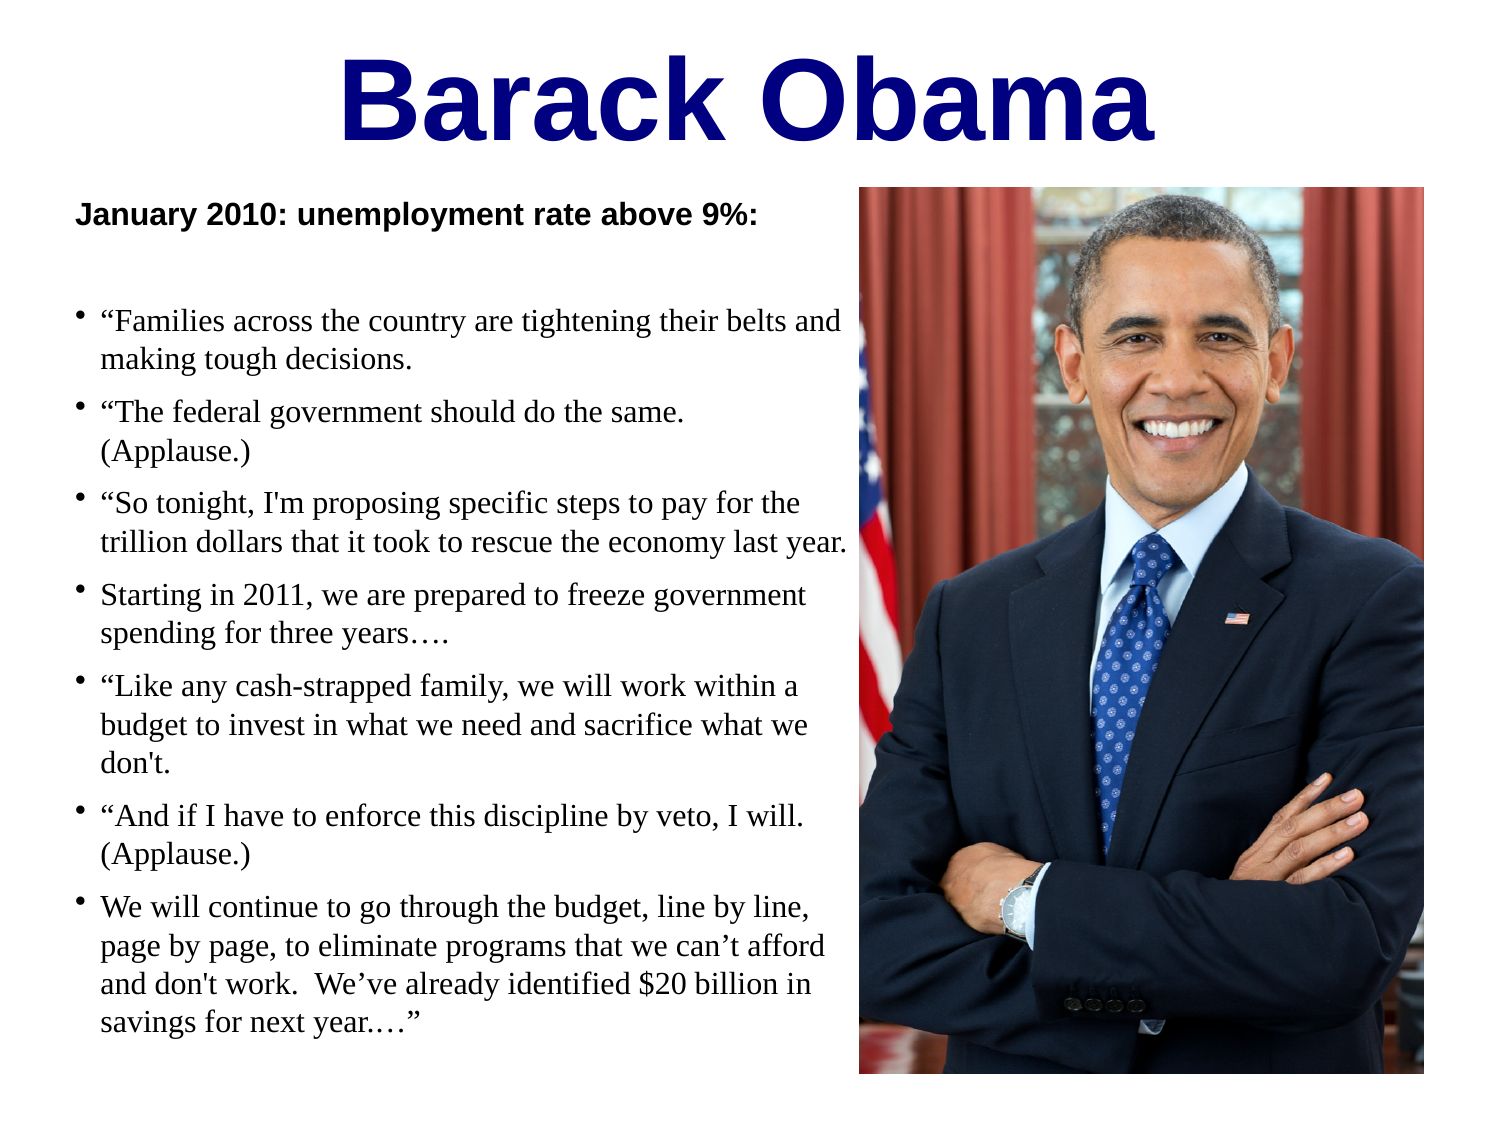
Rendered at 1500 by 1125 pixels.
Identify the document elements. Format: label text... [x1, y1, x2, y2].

title Barack Obama [68, 0, 1424, 188]
picture [859, 187, 1424, 1074]
text_box January 2010: unemployment rate above 9%: “Families across the country are tightening their belts and making tough decisions. “The federal government should do the same. (Applause.) “So tonight, I'm proposing specific steps to pay for the trillion dollars that it took to rescue the economy last year. Starting in 2011, we are prepared to freeze government spending for three years…. “Like any cash-strapped family, we will work within a budget to invest in what we need and sacrifice what we don't. “And if I have to enforce this discipline by veto, I will. (Applause.) We will continue to go through the budget, line by line, page by page, to eliminate programs that we can’t afford and don't work. We’ve already identified $20 billion in savings for next year.…” [69, 187, 859, 1074]
